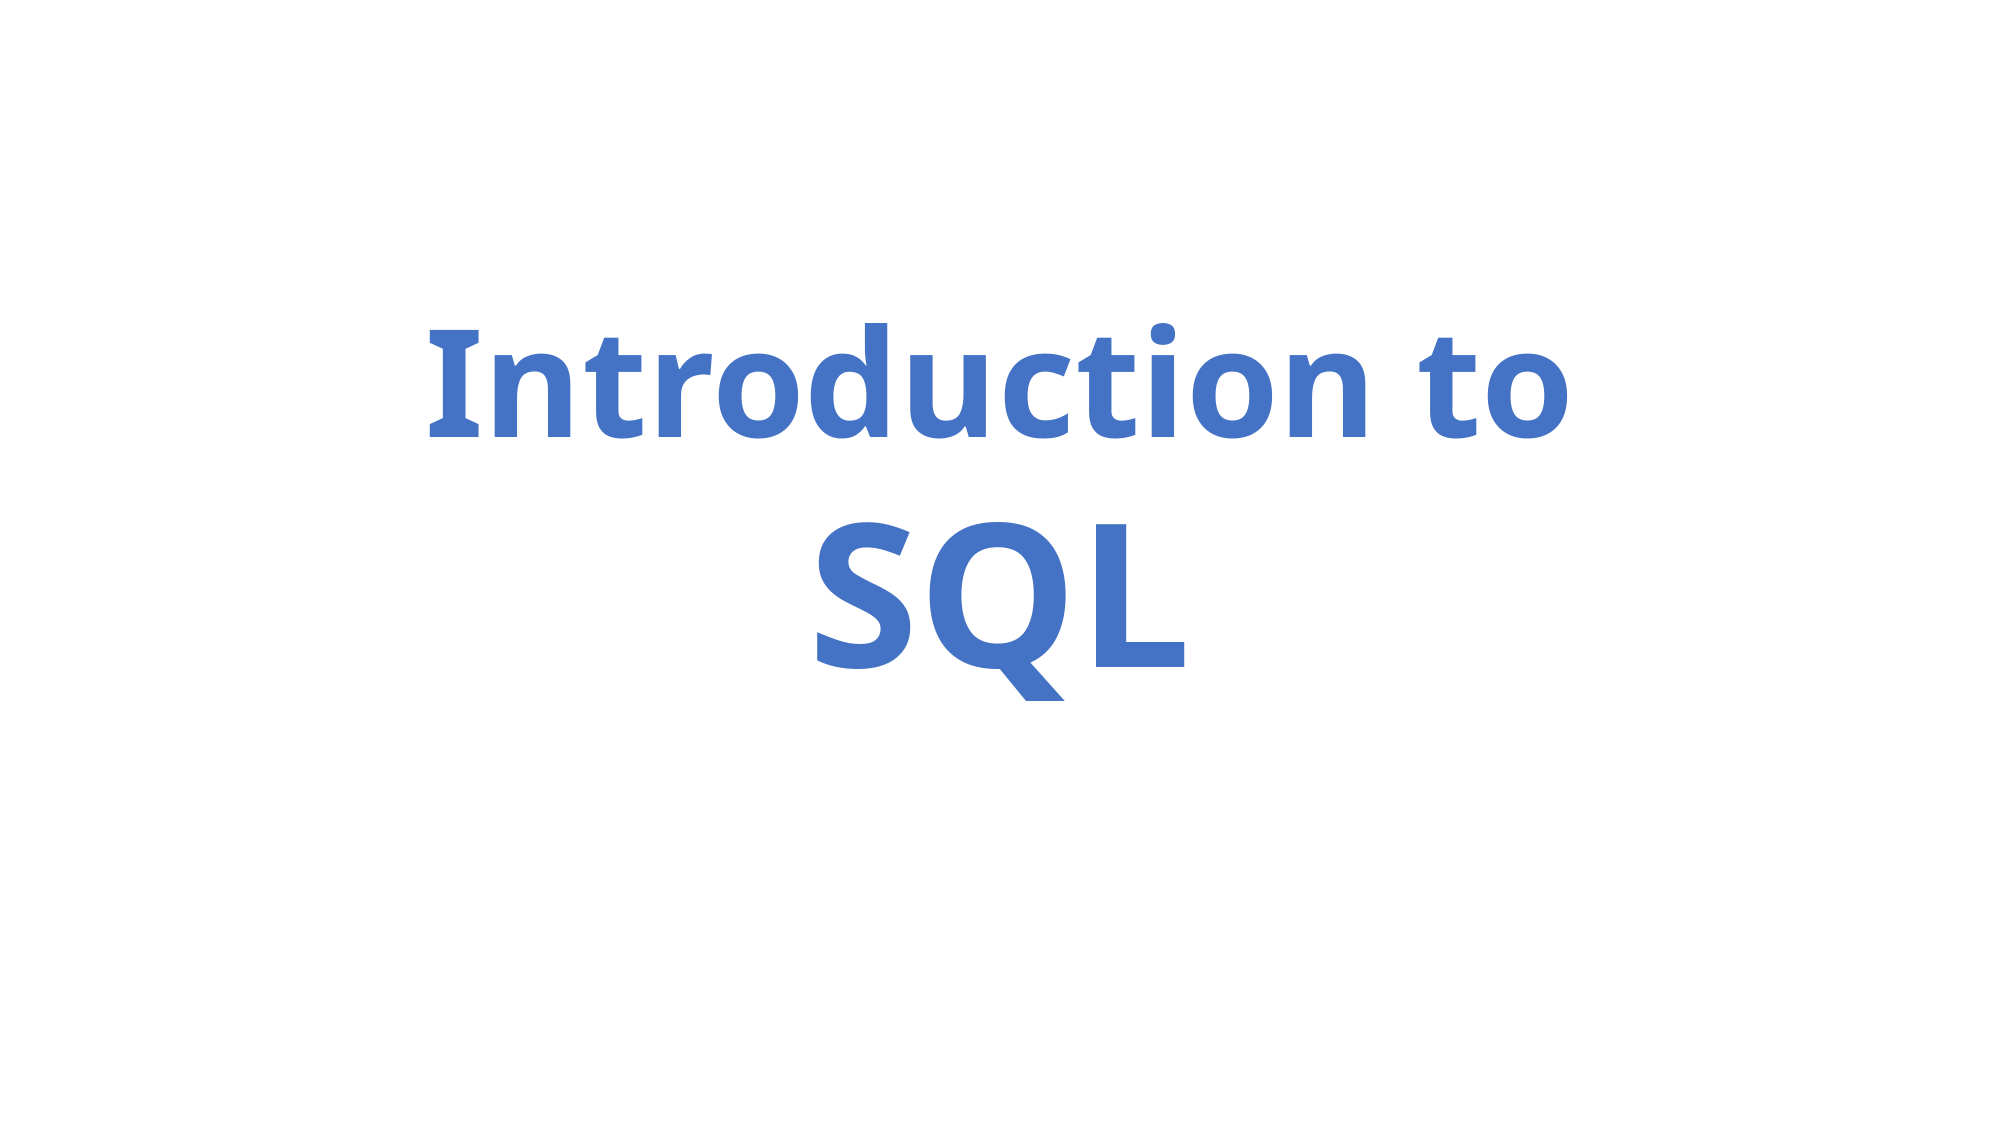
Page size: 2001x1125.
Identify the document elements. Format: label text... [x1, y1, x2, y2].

text_box Introduction to SQL [0, 280, 2000, 715]
